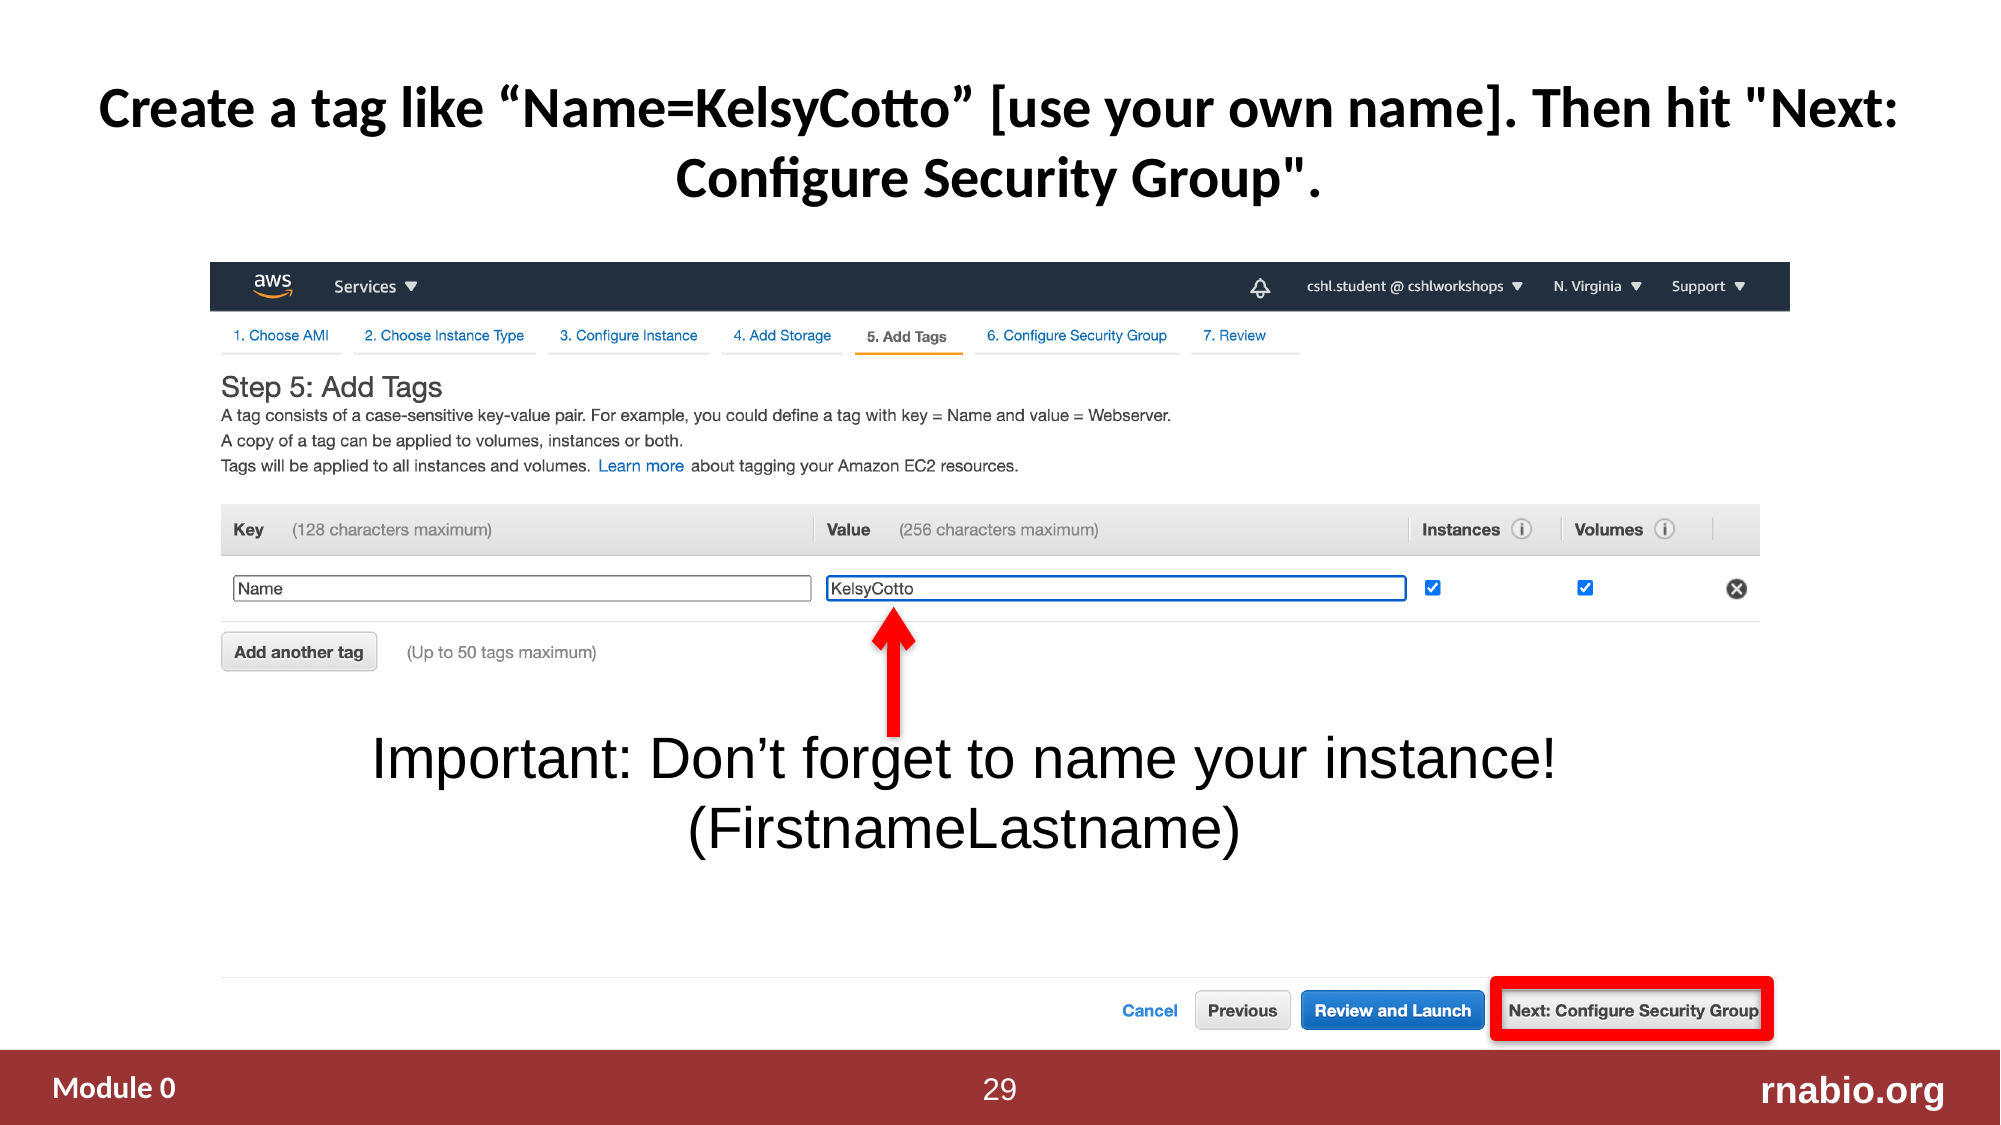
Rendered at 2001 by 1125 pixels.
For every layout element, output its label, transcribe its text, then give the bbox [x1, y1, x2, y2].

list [210, 262, 1790, 1038]
title Create a tag like “Name=KelsyCotto” [use your own name]. Then hit "Next: Configure Security Group". [33, 45, 1967, 233]
